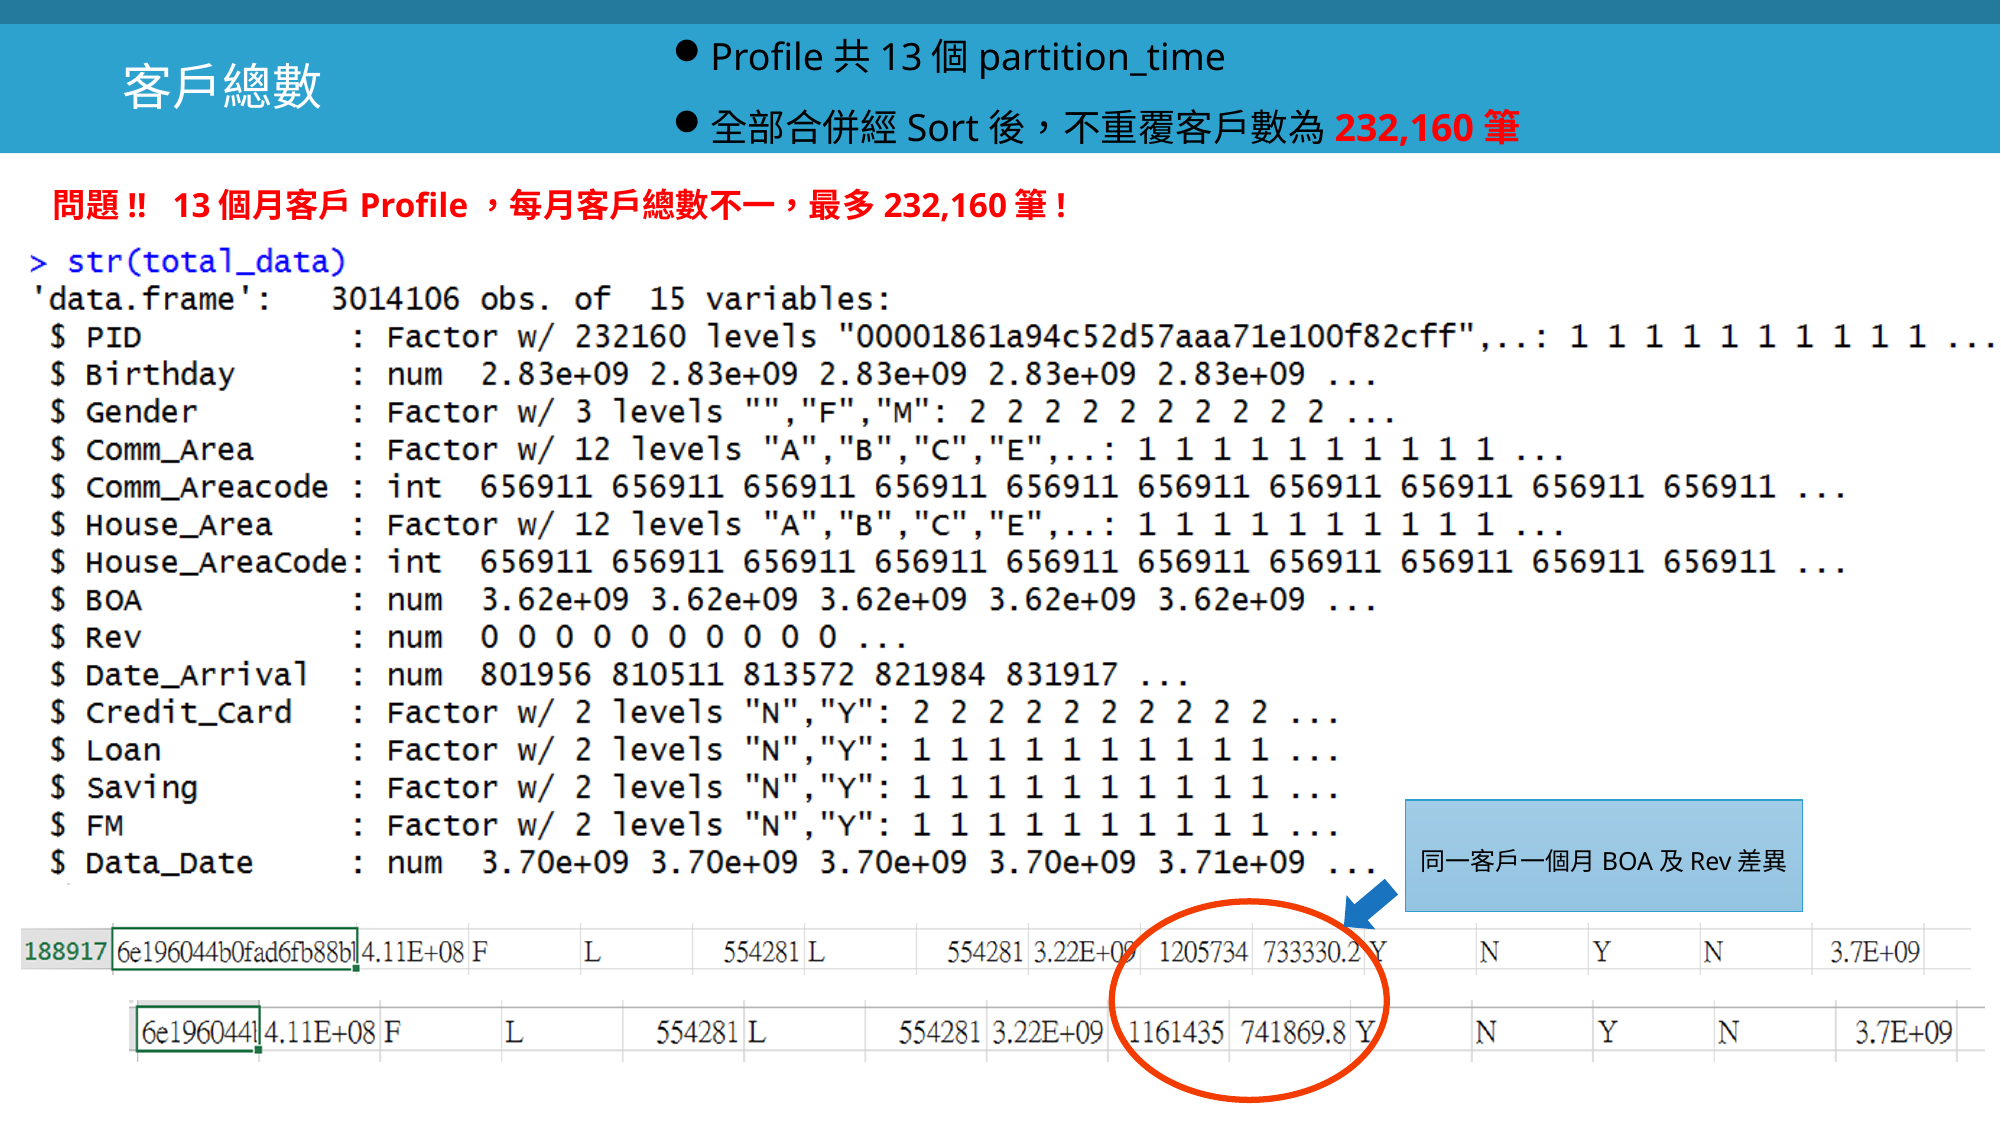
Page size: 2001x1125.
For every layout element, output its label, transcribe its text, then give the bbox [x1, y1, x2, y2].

list 客戶總數 [107, 41, 658, 130]
text_box [1343, 885, 1400, 923]
text_box [1140, 1063, 1358, 1101]
picture [21, 244, 2000, 885]
text_box 問題!! 13個月客戶Profile，每月客戶總數不一，最多232,160筆! [38, 164, 1781, 232]
picture [21, 923, 1971, 975]
text_box Profile共13個partition_time 全部合併經Sort後，不重覆客戶數為232,160筆 [658, 12, 2000, 157]
text_box [1110, 975, 1388, 1000]
picture [129, 1000, 1985, 1063]
text_box [1161, 900, 1338, 923]
text_box 同一客戶一個月BOA及Rev差異 [1405, 885, 1803, 912]
